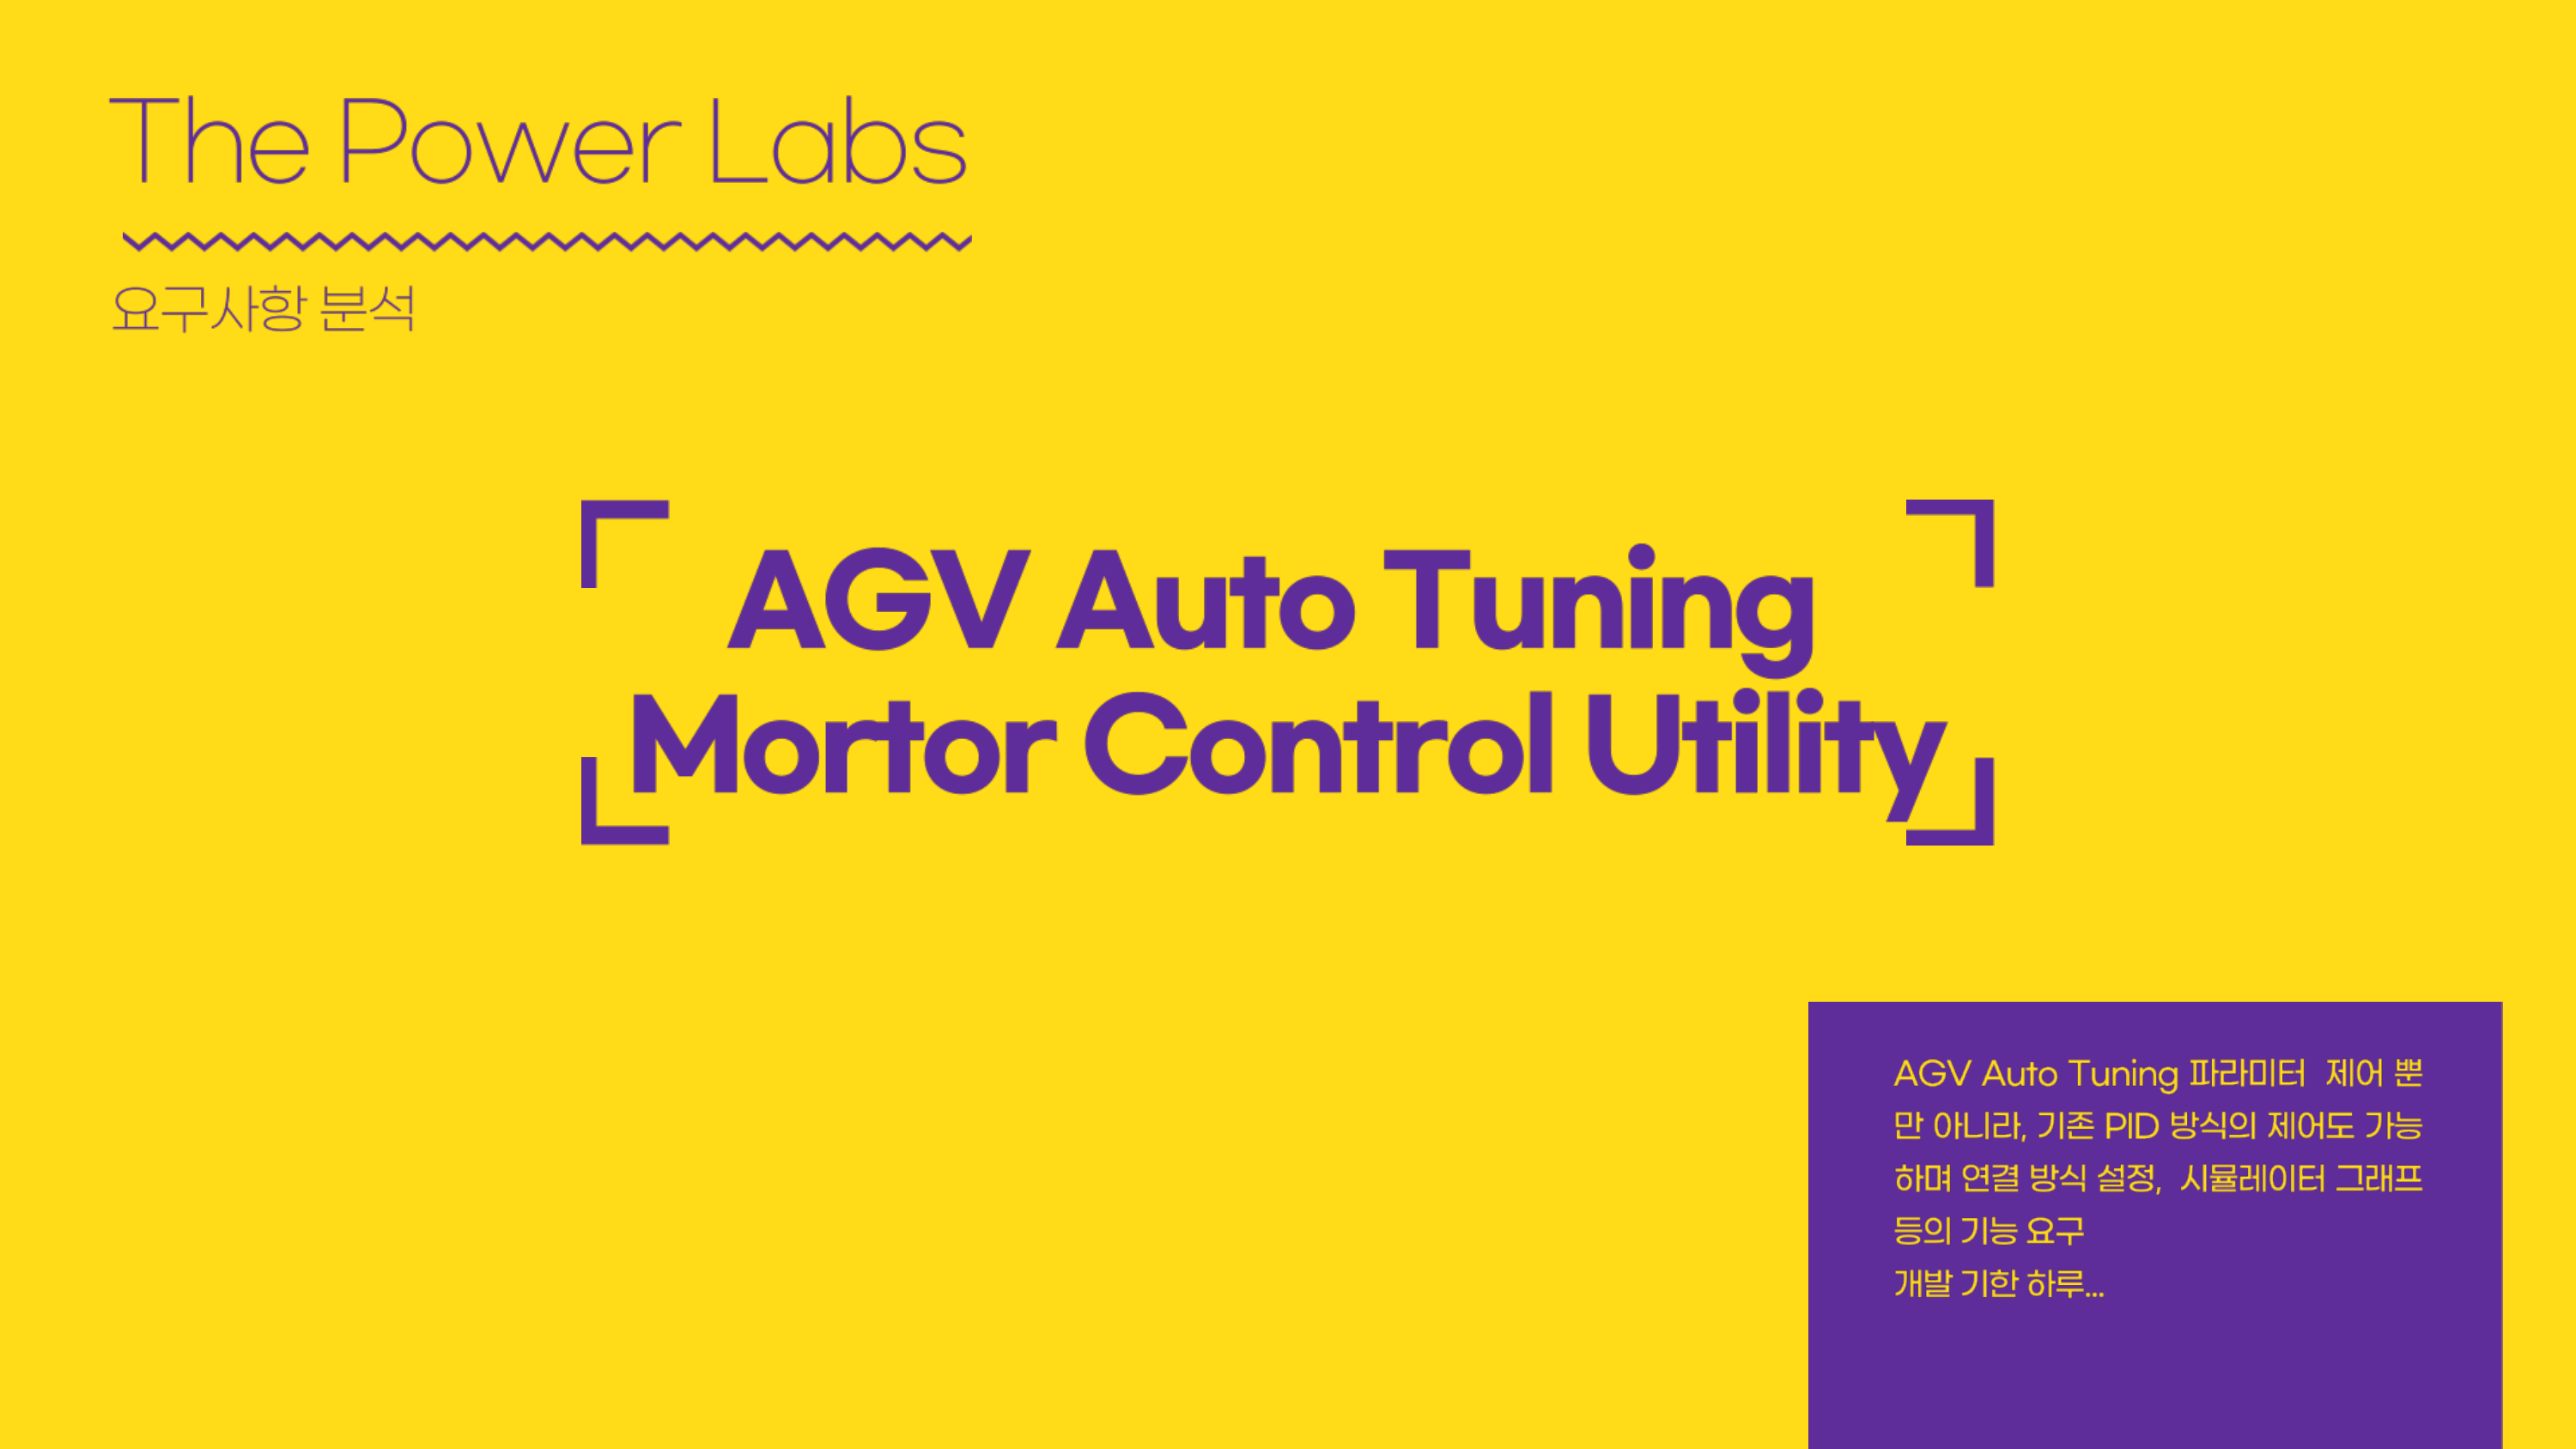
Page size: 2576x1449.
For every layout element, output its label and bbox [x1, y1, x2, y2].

picture [101, 264, 439, 358]
picture [1887, 1050, 2444, 1313]
text_box [1905, 500, 1995, 846]
text_box [581, 500, 670, 846]
text_box [1807, 1001, 2504, 1449]
picture [88, 61, 1013, 233]
text_box [123, 232, 973, 252]
picture [607, 509, 2003, 879]
